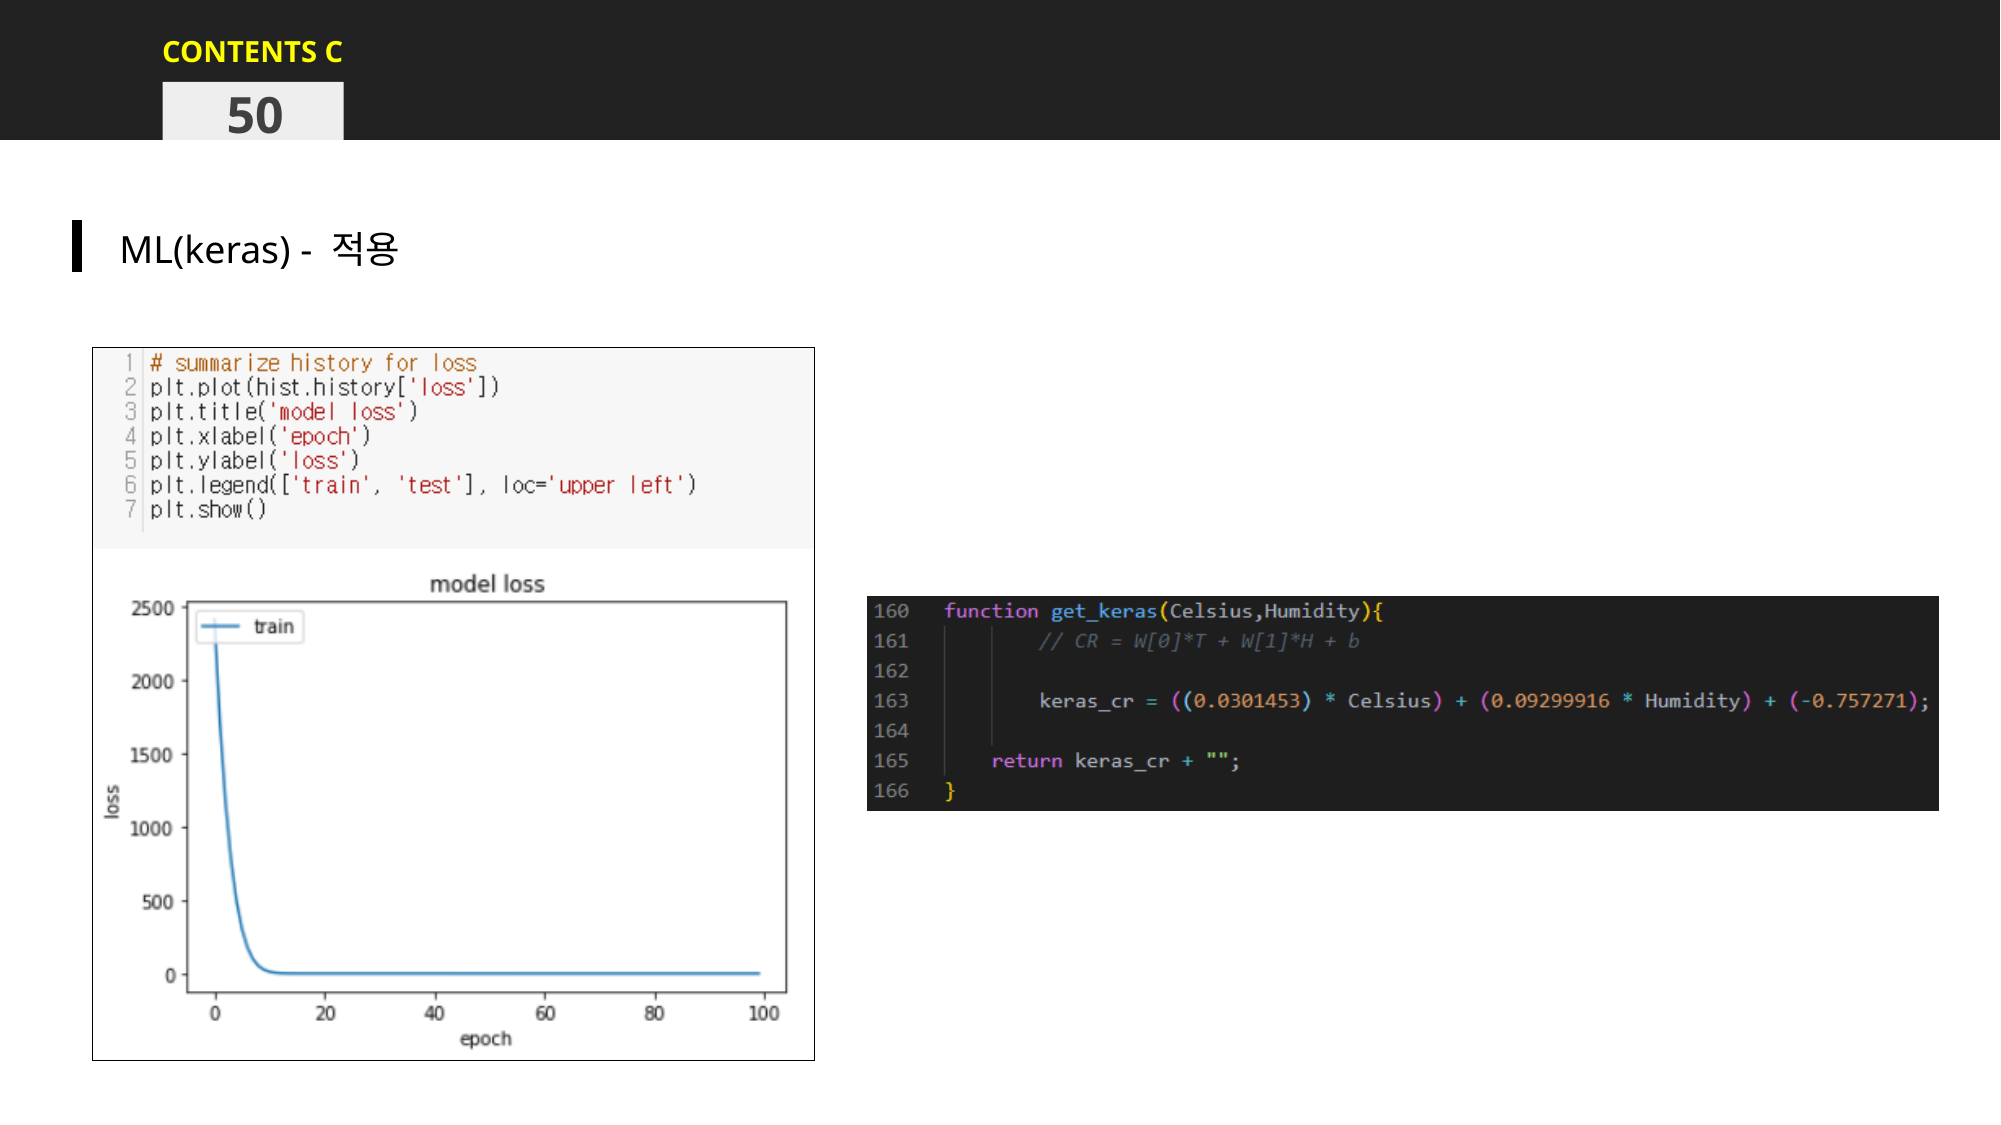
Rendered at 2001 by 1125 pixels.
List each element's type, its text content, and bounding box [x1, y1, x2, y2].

picture [867, 596, 1939, 811]
text_box 50 [211, 75, 299, 151]
text_box [299, 81, 345, 141]
text_box CONTENTS C [147, 8, 359, 76]
text_box [0, 0, 2000, 141]
text_box [161, 81, 211, 141]
text_box [72, 220, 82, 272]
picture [91, 347, 815, 1061]
text_box ML(keras) - 적용 [104, 219, 416, 279]
